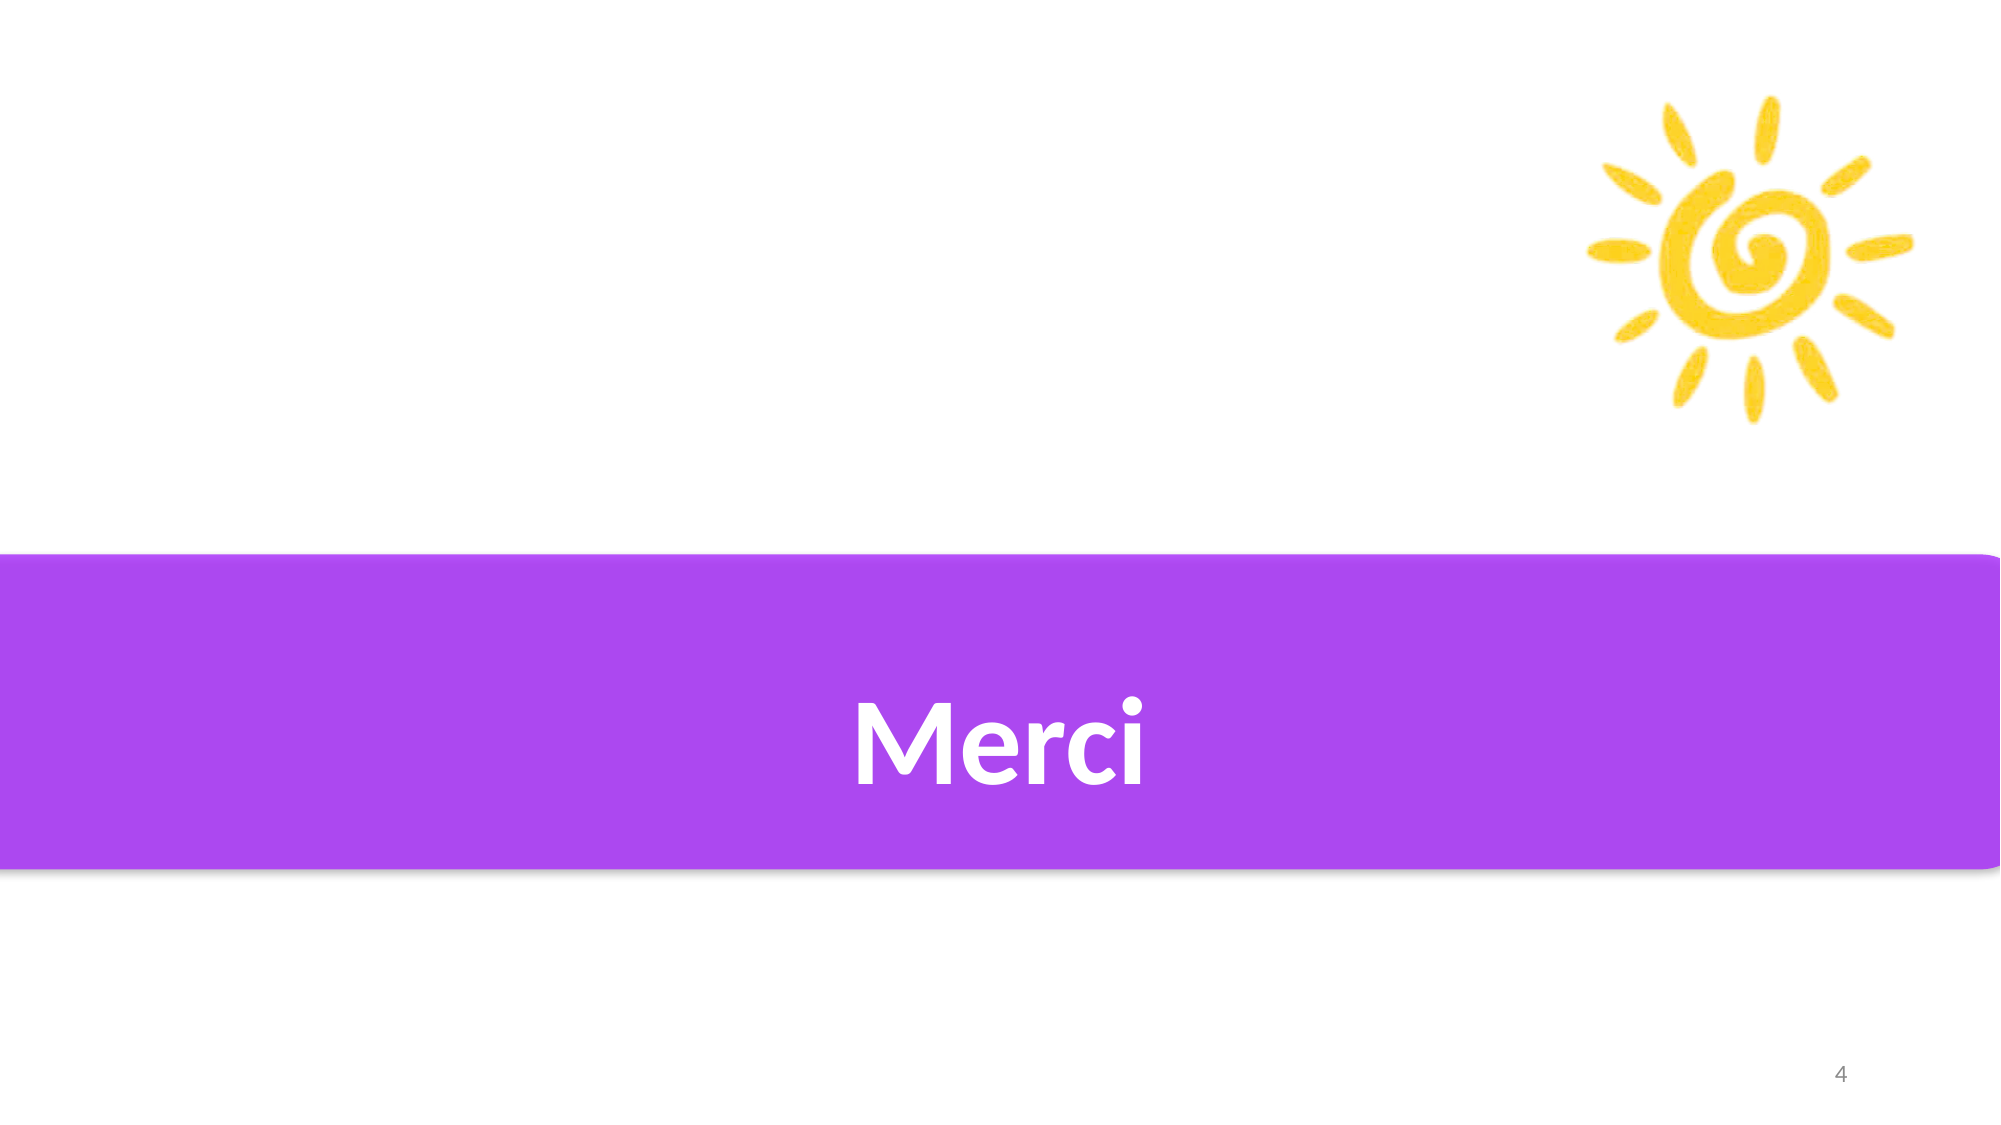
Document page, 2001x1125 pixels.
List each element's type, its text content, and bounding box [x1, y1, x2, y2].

text_box Merci [586, 631, 1414, 817]
slide_number 4 [1412, 1042, 1863, 1103]
text_box [0, 554, 2000, 870]
picture [1584, 93, 1917, 430]
